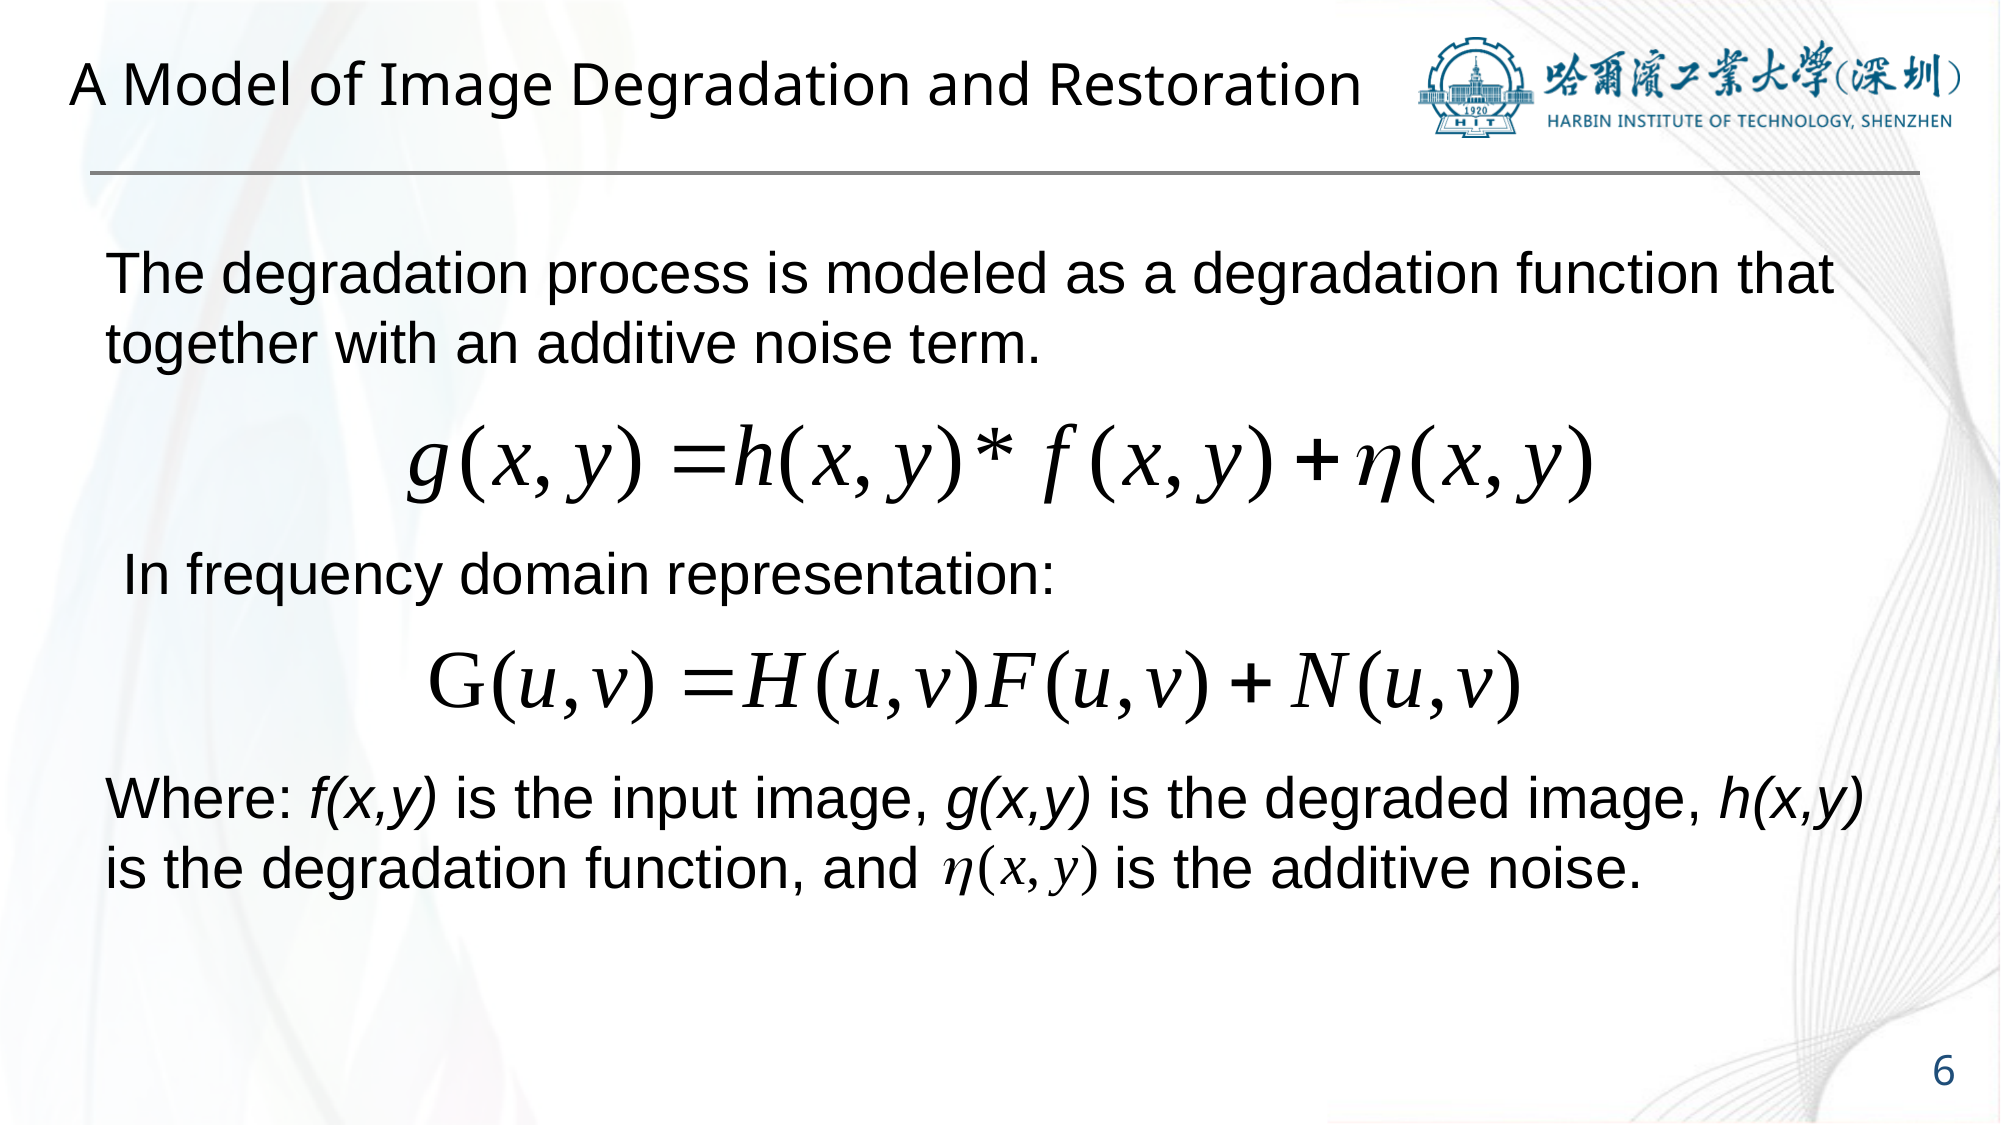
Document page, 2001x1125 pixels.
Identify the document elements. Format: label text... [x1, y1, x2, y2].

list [937, 832, 1108, 908]
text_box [416, 632, 1537, 743]
text_box The degradation process is modeled as a degradation function that together with an additive noise term. [90, 227, 1920, 383]
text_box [390, 405, 1610, 522]
title A Model of Image Degradation and Restoration [54, 0, 1385, 174]
text_box Where: f(x,y) is the input image, g(x,y) is the degraded image, h(x,y) is the degradation function, and is the additive noise. [90, 753, 1920, 908]
slide_number 6 [1521, 1042, 1972, 1103]
text_box In frequency domain representation: [107, 529, 1920, 614]
picture [0, 0, 2001, 1125]
